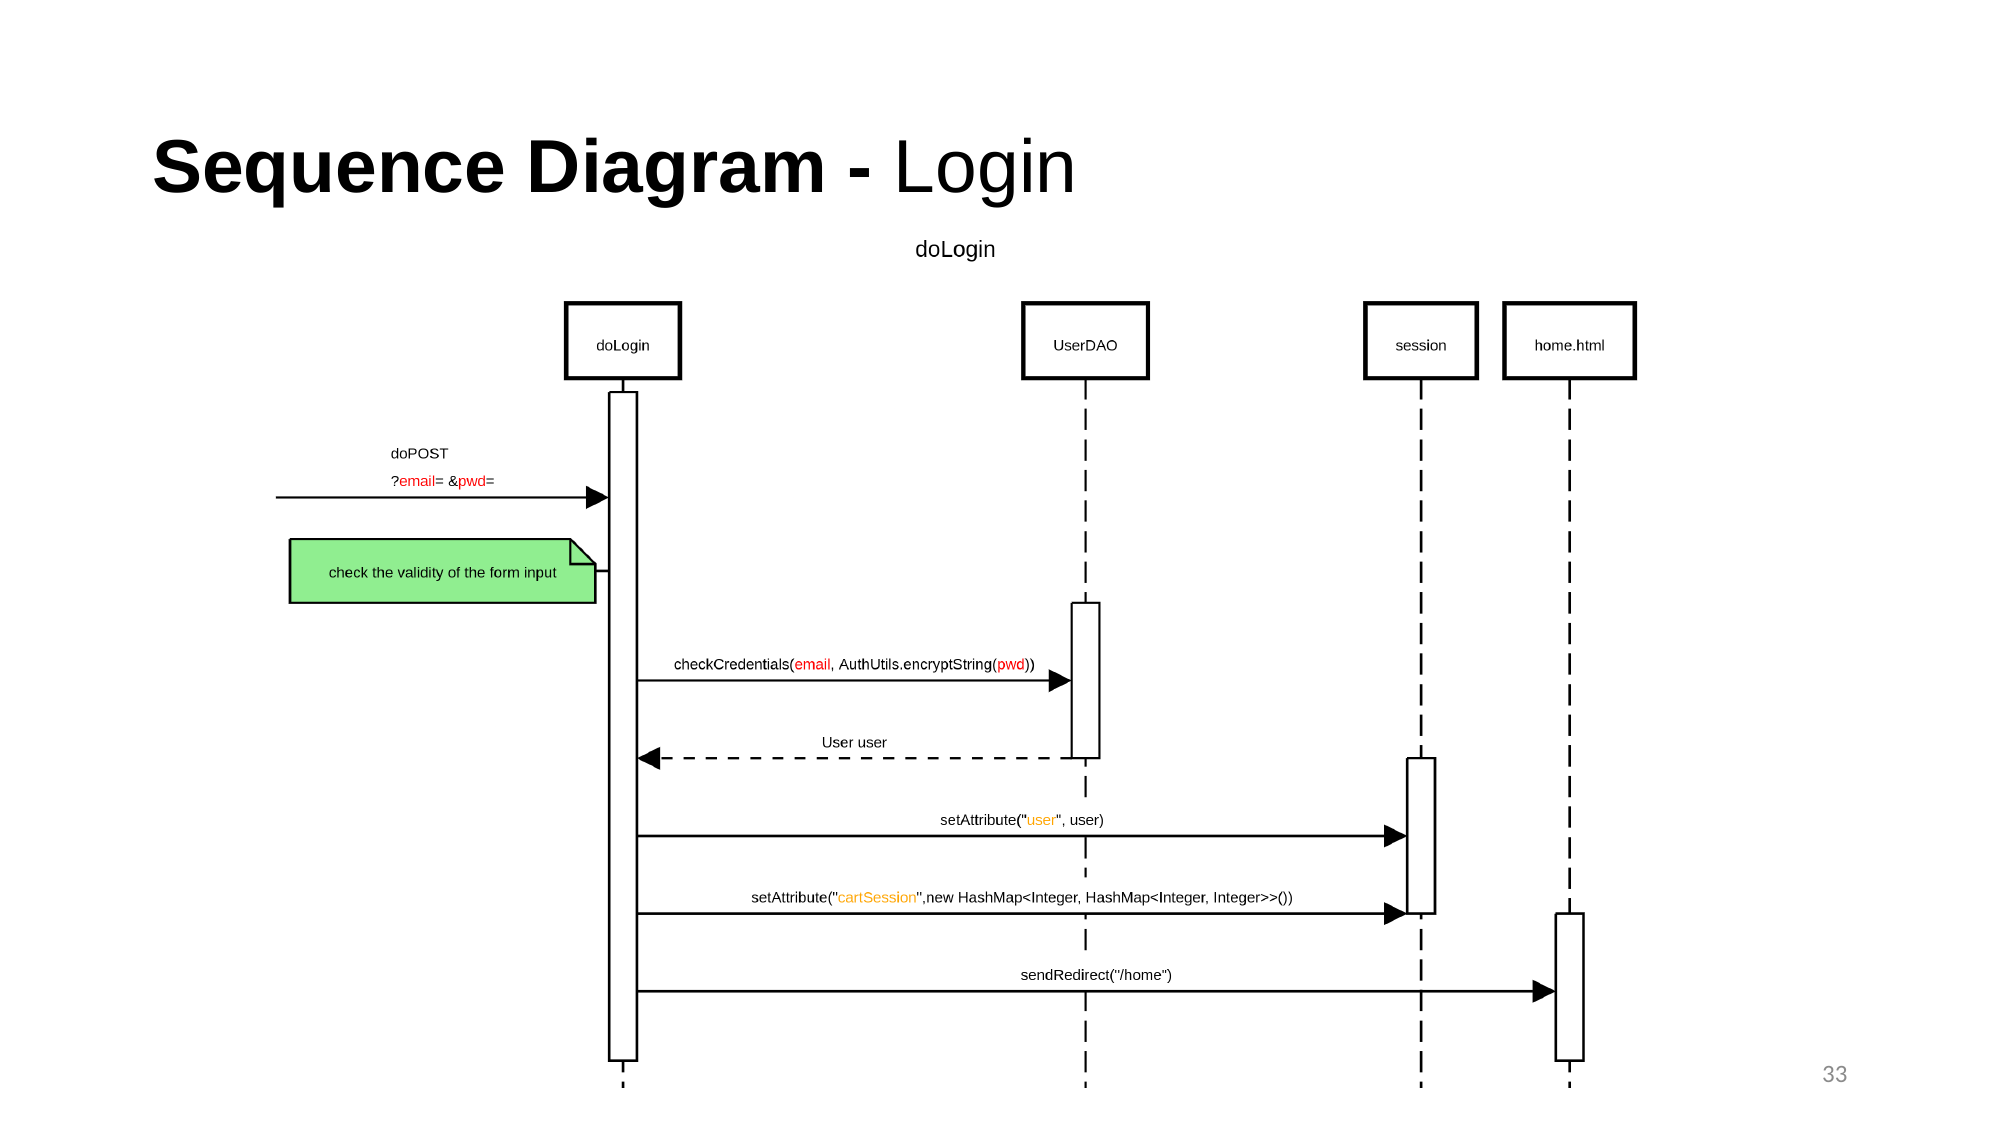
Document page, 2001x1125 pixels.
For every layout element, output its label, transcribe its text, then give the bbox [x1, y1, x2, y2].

text_box Sequence Diagram - Login [137, 59, 1863, 278]
picture [262, 215, 1649, 1088]
text_box 33 [1412, 1042, 1863, 1103]
